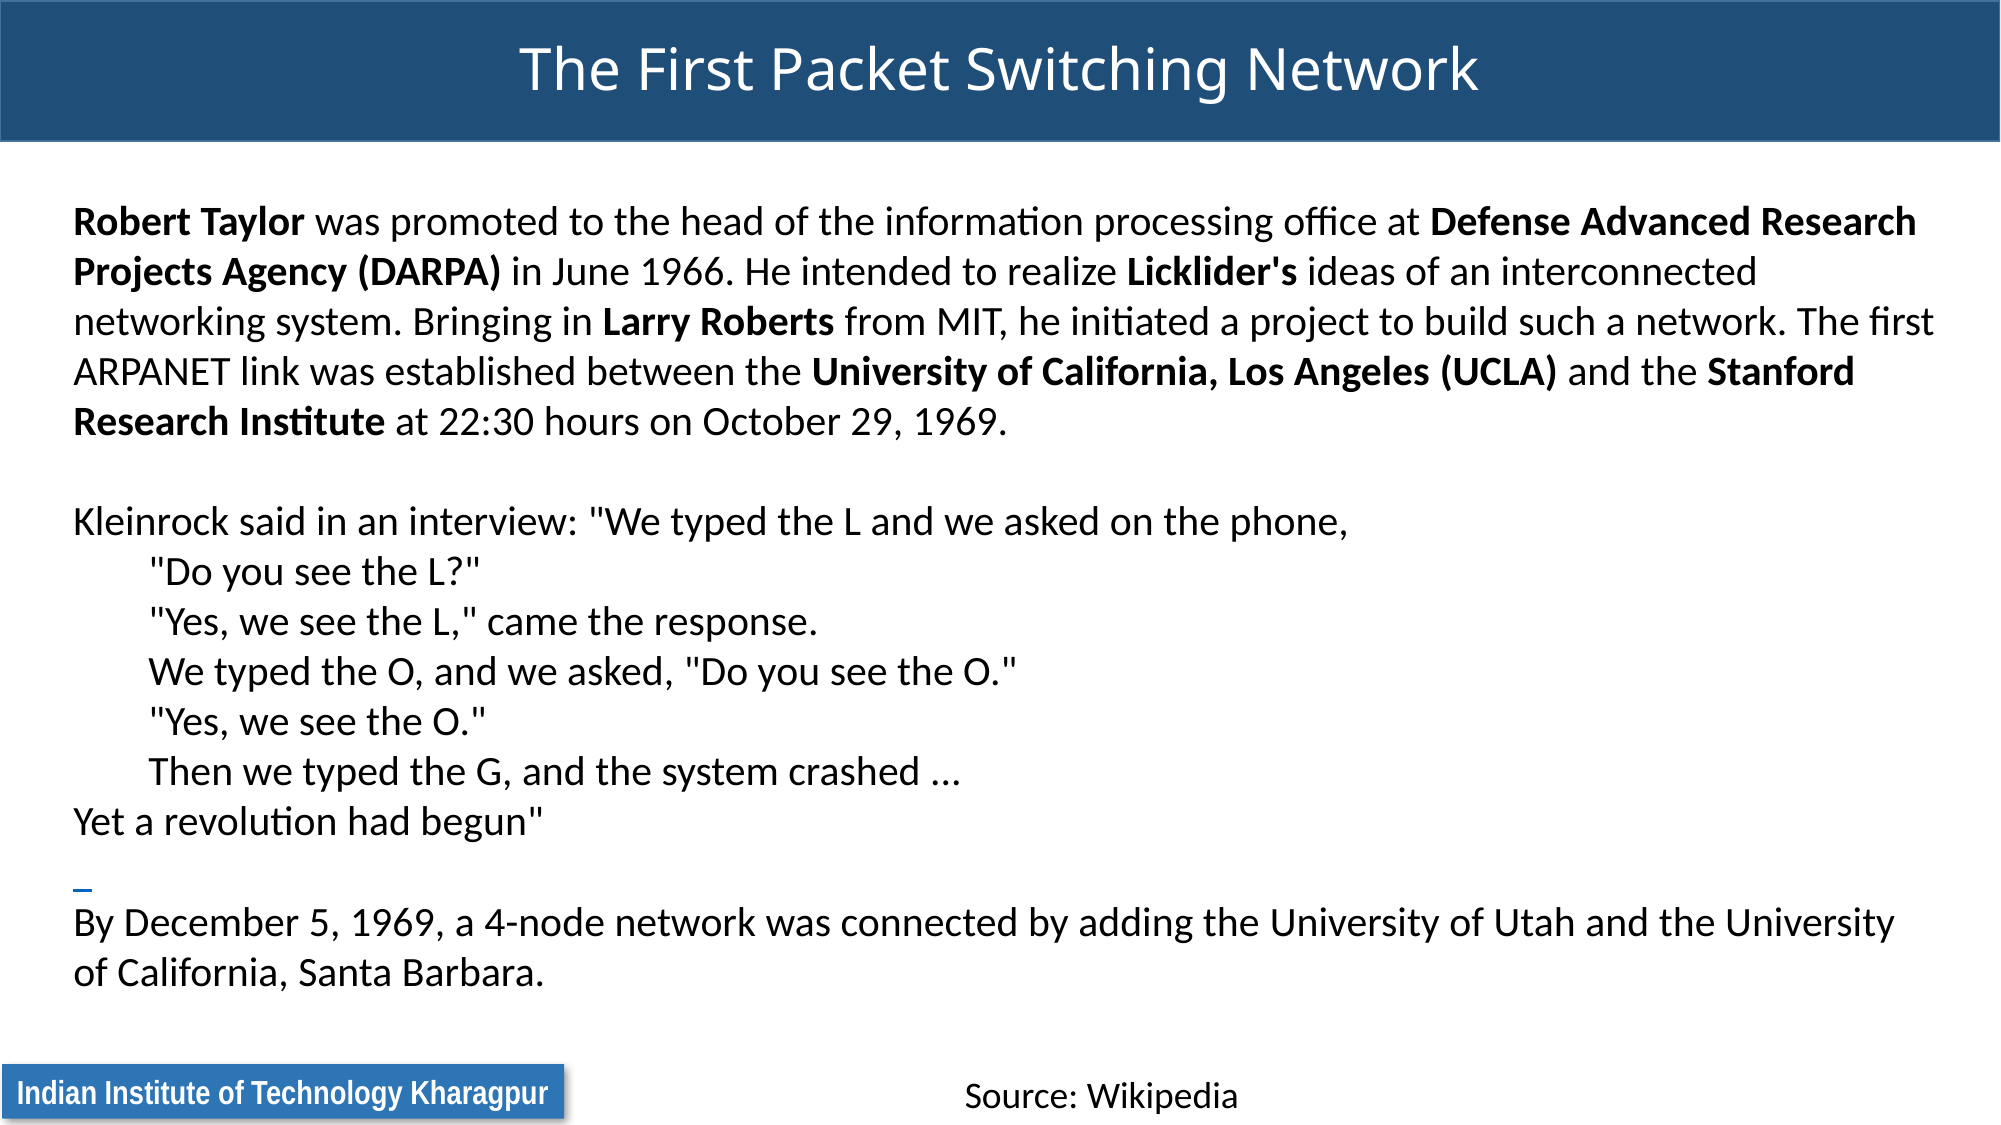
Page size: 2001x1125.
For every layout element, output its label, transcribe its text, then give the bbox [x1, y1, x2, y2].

list Robert Taylor was promoted to the head of the information processing office at Defense Advanced Research Projects Agency (DARPA) in June 1966. He intended to realize Licklider's ideas of an interconnected networking system. Bringing in Larry Roberts from MIT, he initiated a project to build such a network. The first ARPANET link was established between the University of California, Los Angeles (UCLA) and the Stanford Research Institute at 22:30 hours on October 29, 1969. Kleinrock said in an interview: "We typed the L and we asked on the phone, "Do you see the L?" "Yes, we see the L," came the response. We typed the O, and we asked, "Do you see the O." "Yes, we see the O." Then we typed the G, and the system crashed ... Yet a revolution had begun" By December 5, 1969, a 4-node network was connected by adding the University of Utah and the University of California, Santa Barbara. [58, 186, 1954, 1065]
title The First Packet Switching Network [0, 1, 2000, 141]
text_box Source: Wikipedia [950, 1064, 1254, 1124]
